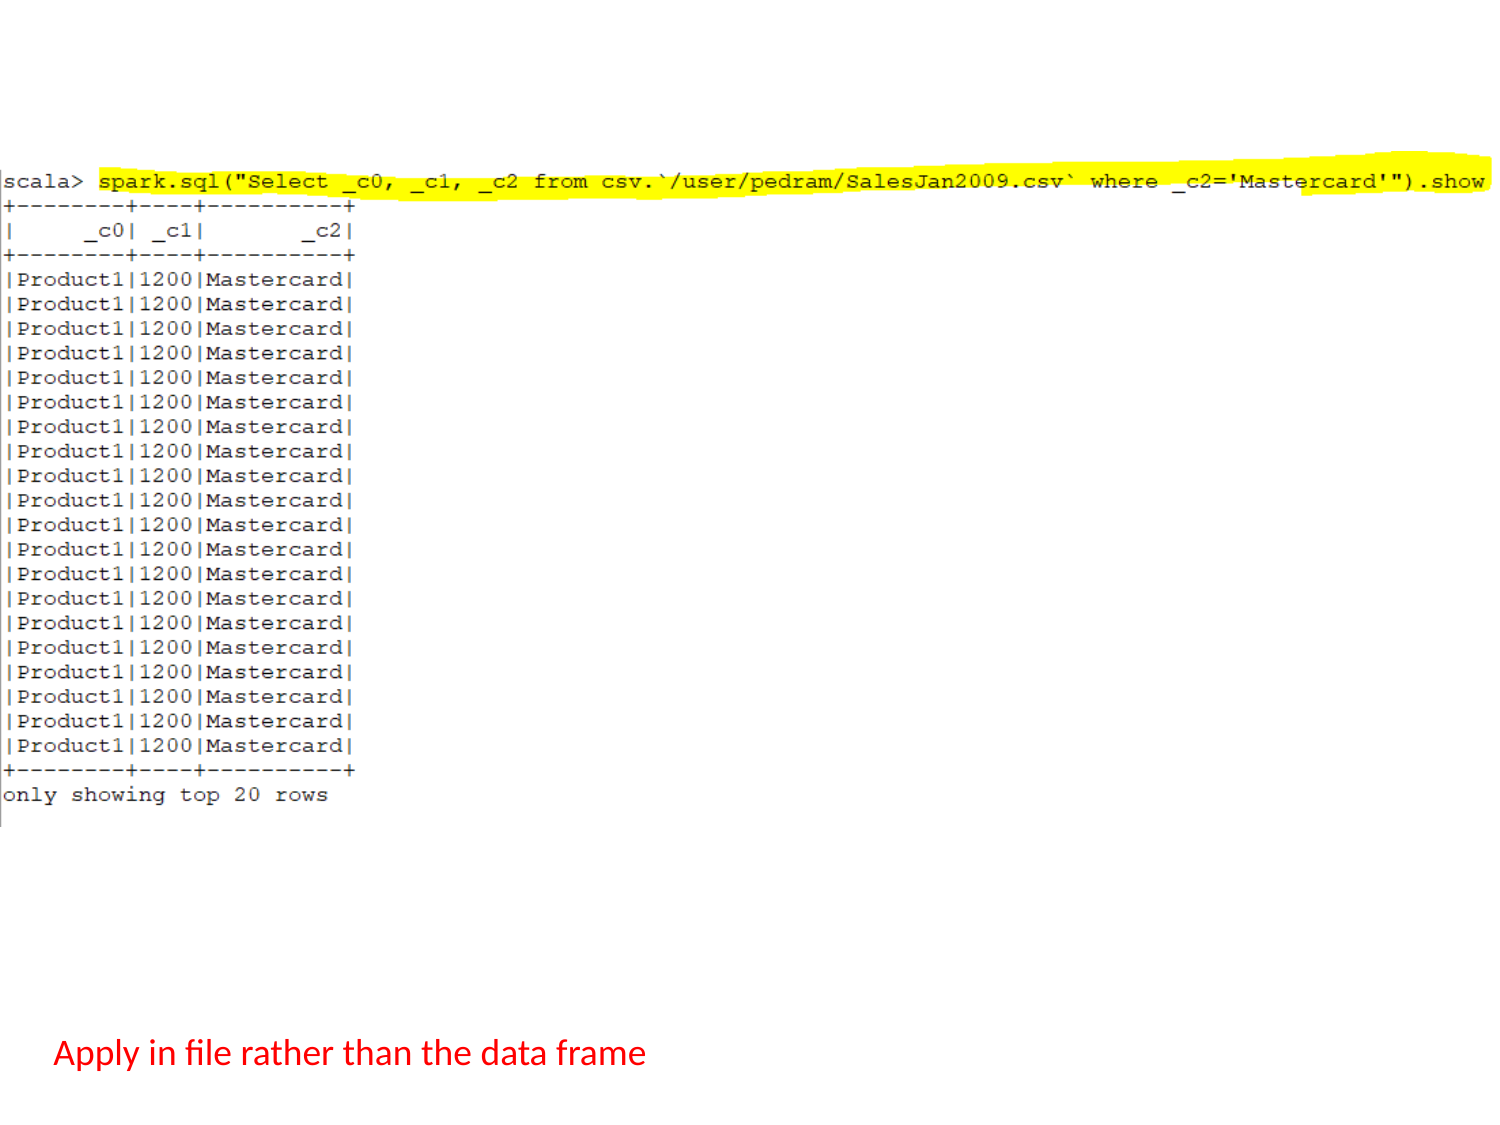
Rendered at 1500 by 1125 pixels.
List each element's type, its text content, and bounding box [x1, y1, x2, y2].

text_box Apply in file rather than the data frame [38, 1020, 663, 1081]
picture [0, 151, 1500, 827]
